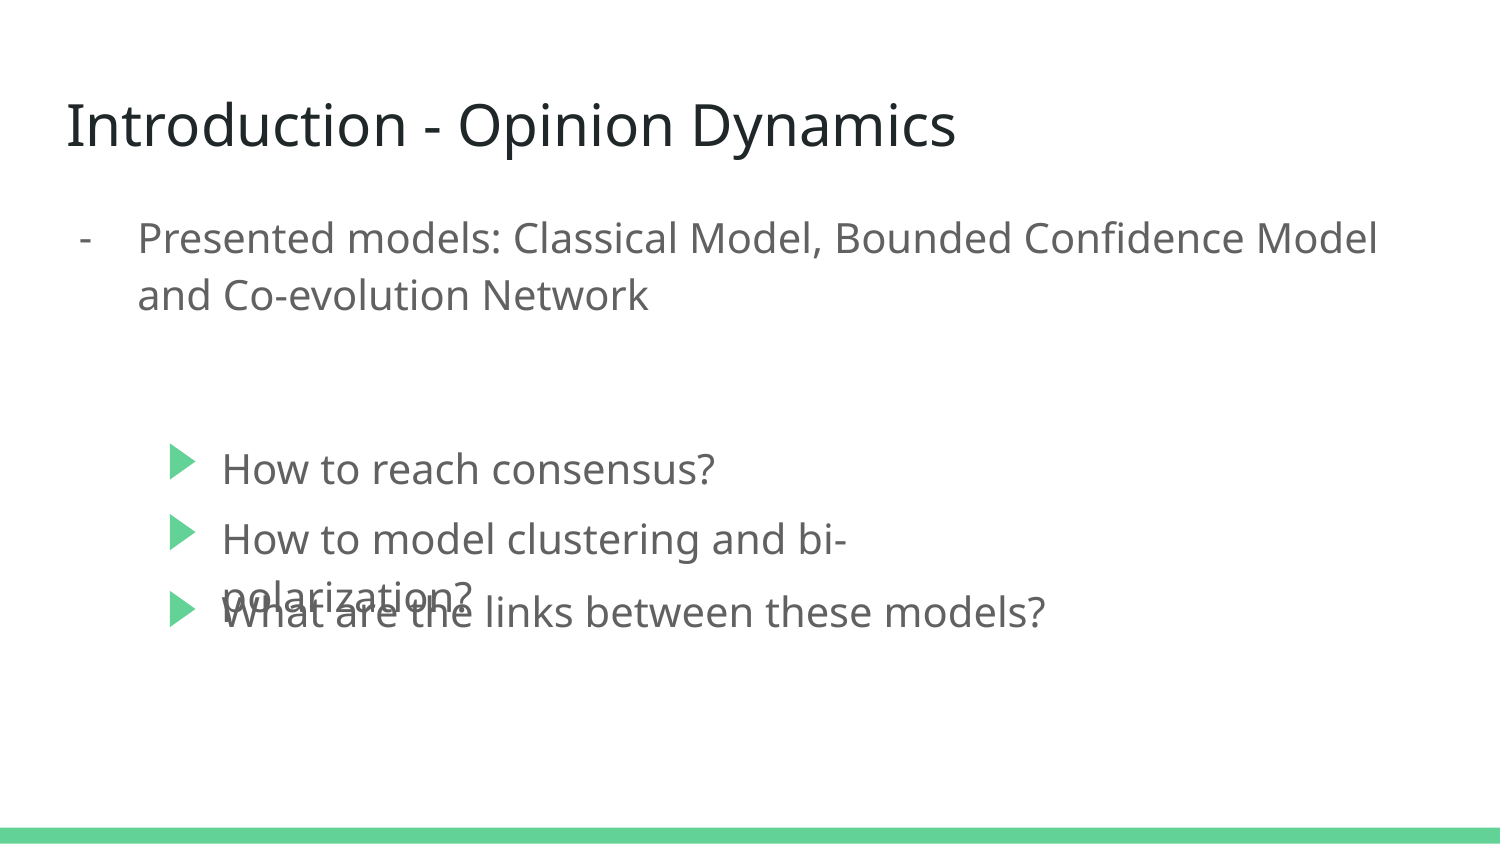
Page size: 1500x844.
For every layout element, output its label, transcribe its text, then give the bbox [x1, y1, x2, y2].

title Introduction - Opinion Dynamics [51, 72, 1449, 167]
text_box How to model clustering and bi-polarization? [131, 490, 1052, 563]
text_box What are the links between these models? [131, 563, 1283, 704]
text_box How to reach consensus? [131, 420, 895, 490]
list Presented models: Classical Model, Bounded Confidence Model and Co-evolution Network [47, 189, 1445, 734]
